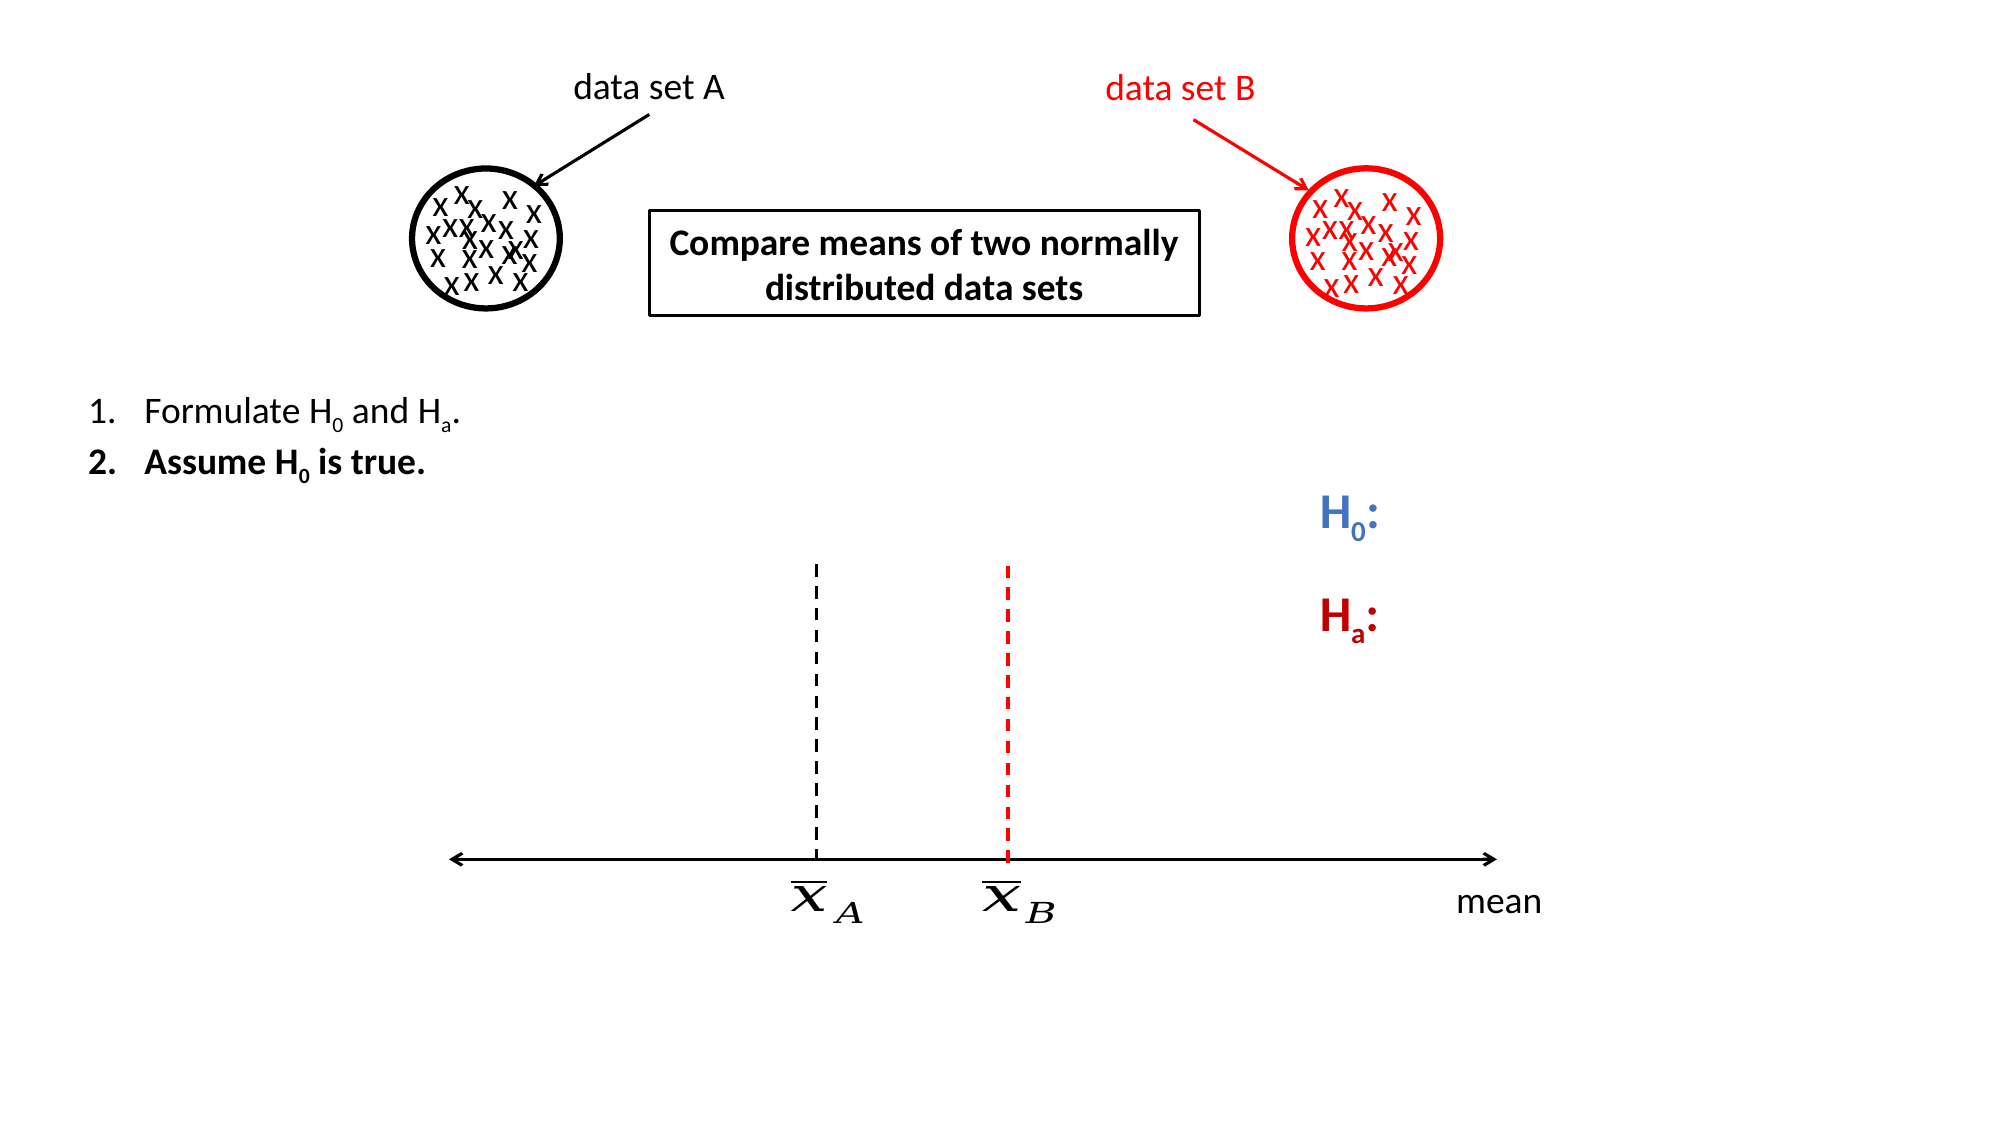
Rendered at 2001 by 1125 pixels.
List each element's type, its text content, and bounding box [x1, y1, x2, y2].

text_box Formulate H0 and Ha. Assume H0 is true. [73, 378, 650, 496]
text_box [1193, 119, 1309, 191]
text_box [411, 160, 560, 309]
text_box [1292, 162, 1441, 309]
text_box data set B [1090, 55, 1271, 116]
text_box data set A [558, 54, 741, 115]
text_box Compare means of two normally distributed data sets [649, 210, 1200, 316]
text_box mean [1441, 868, 1558, 929]
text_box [533, 115, 650, 187]
